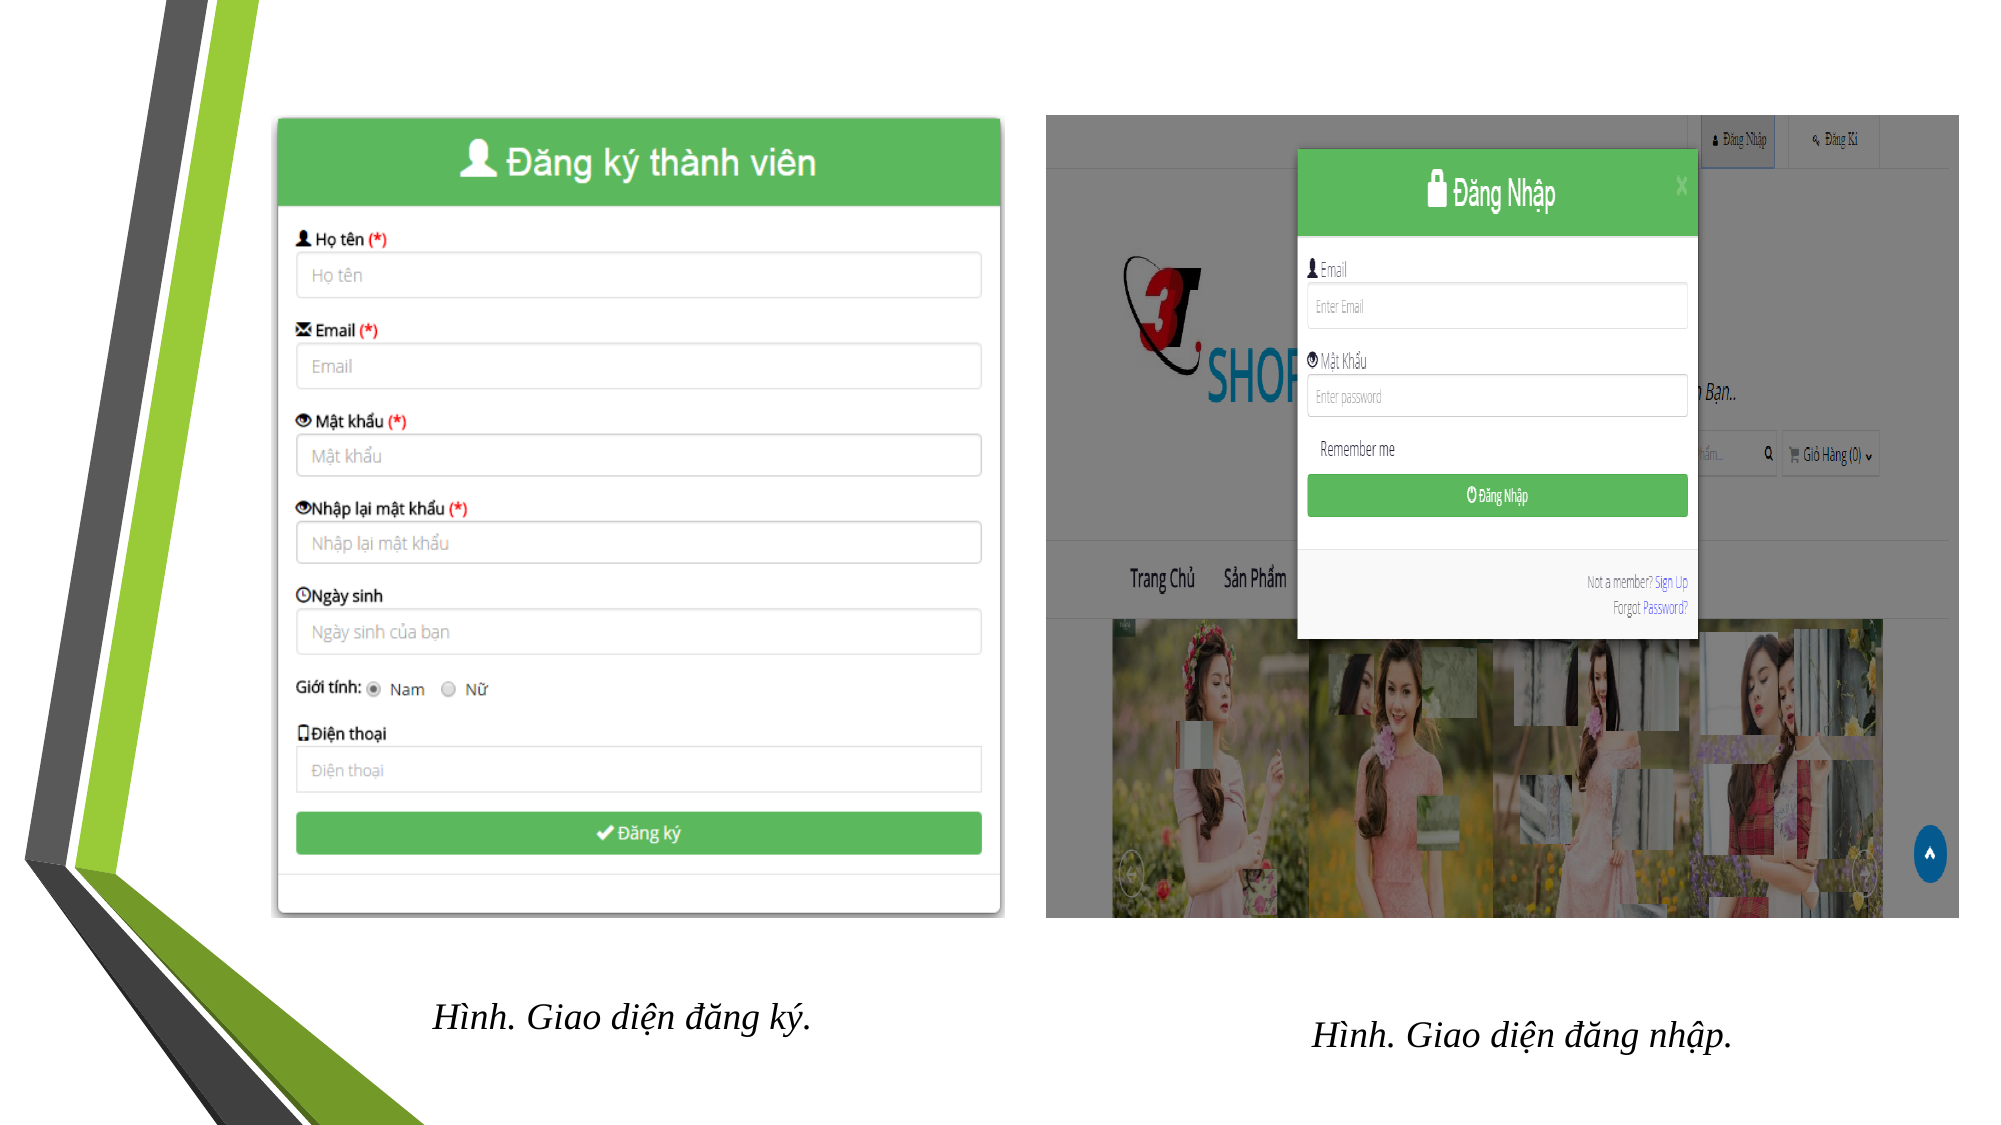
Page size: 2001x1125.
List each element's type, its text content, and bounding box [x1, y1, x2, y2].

picture [271, 115, 1005, 918]
text_box Hình. Giao diện đăng ký. [417, 984, 990, 1085]
text_box Hình. Giao diện đăng nhập. [1296, 1002, 1869, 1103]
picture [1046, 115, 1959, 918]
